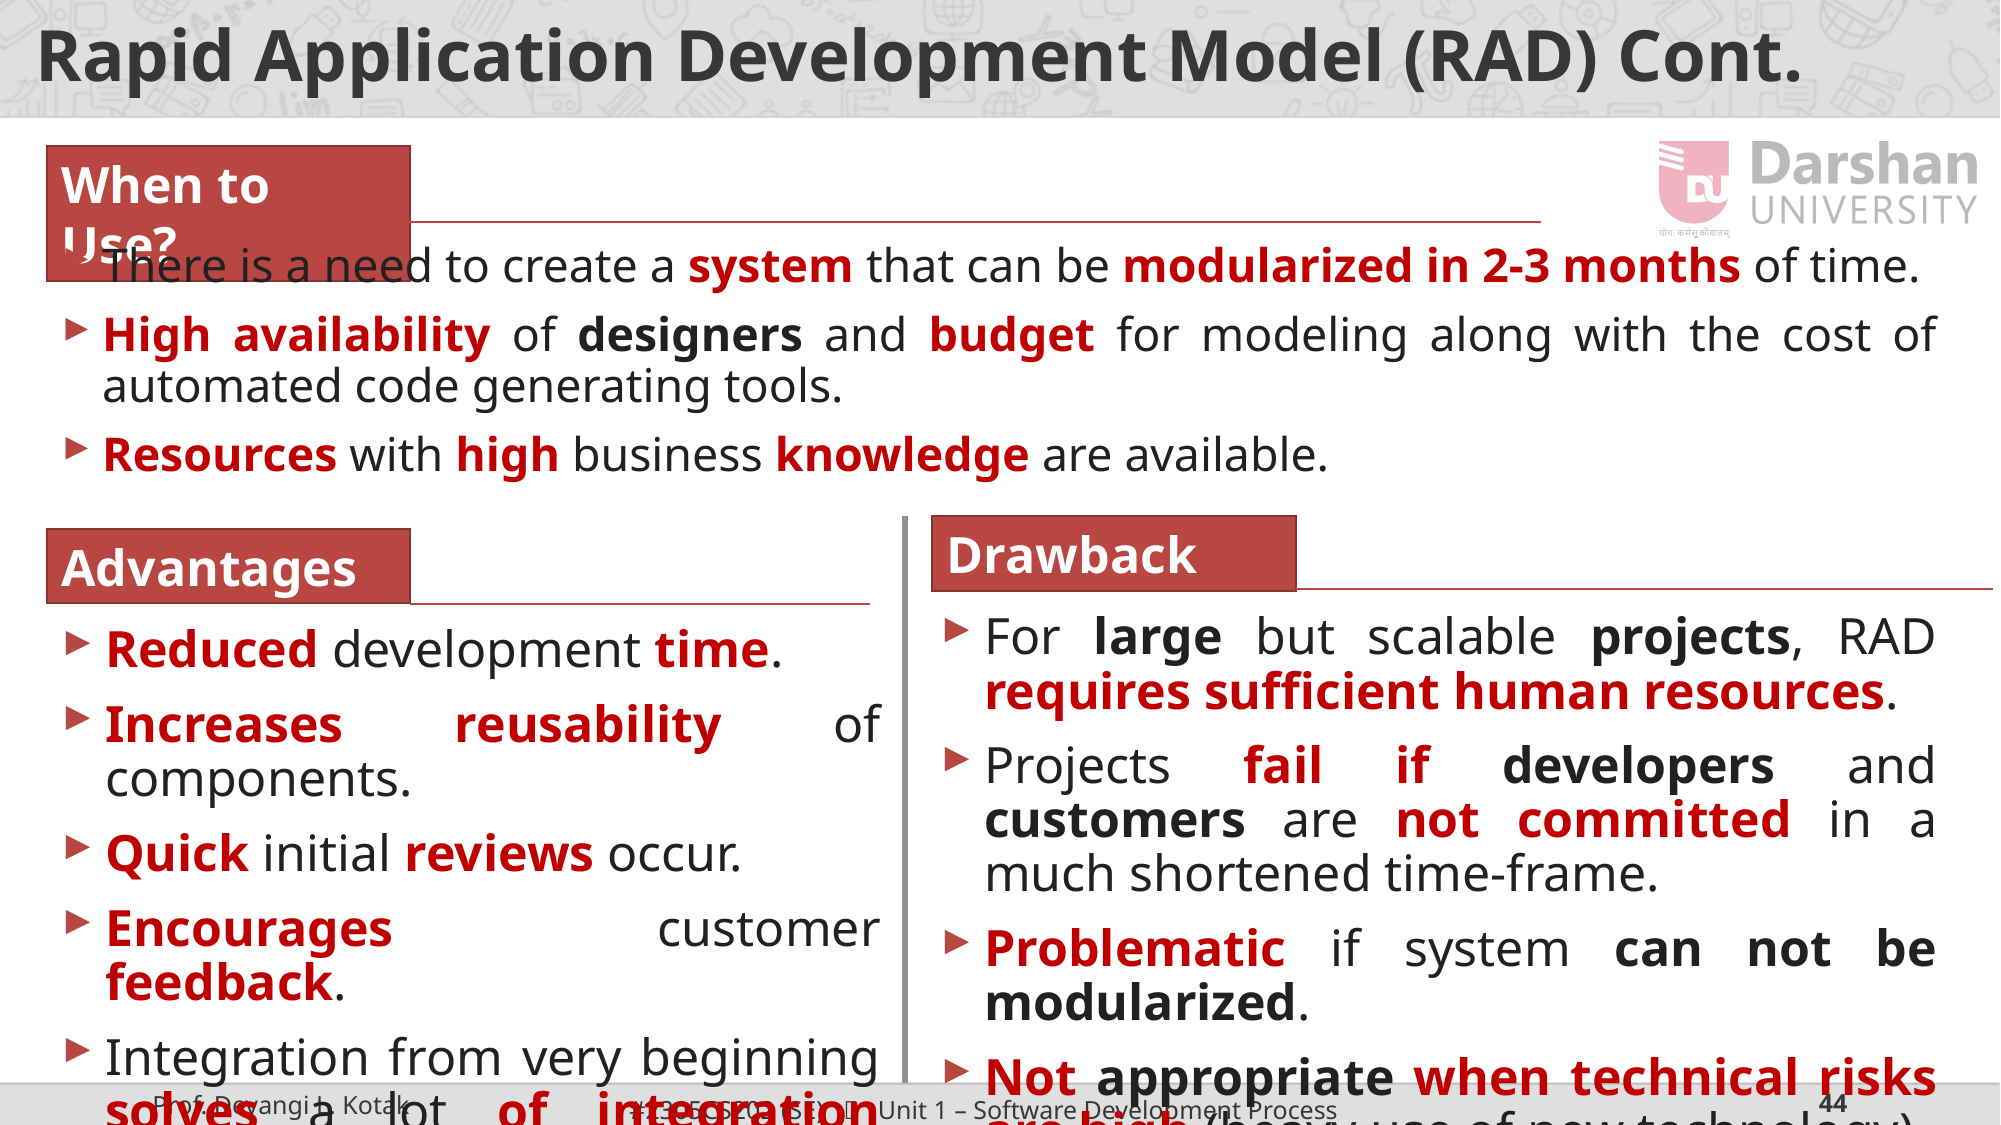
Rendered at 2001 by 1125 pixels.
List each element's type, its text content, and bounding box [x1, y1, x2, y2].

text_box Advantages [46, 528, 411, 604]
text_box Drawback [931, 515, 1297, 592]
text_box When to Use? [46, 145, 411, 234]
list There is a need to create a system that can be modularized in 2-3 months of time. High availability of designers and budget for modeling along with the cost of automated code generating tools. Resources with high business knowledge are available. [46, 234, 1953, 536]
text_box Reduced development time. Increases reusability of components. Quick initial reviews occur. Encourages customer feedback. Integration from very beginning solves a lot of integration issues. [46, 617, 896, 918]
text_box For large but scalable projects, RAD requires sufficient human resources. Projects fail if developers and customers are not committed in a much shortened time-frame. Problematic if system can not be modularized. Not appropriate when technical risks are high (heavy use of new technology). [925, 604, 1953, 905]
title Rapid Application Development Model (RAD) Cont. [0, 0, 2000, 117]
